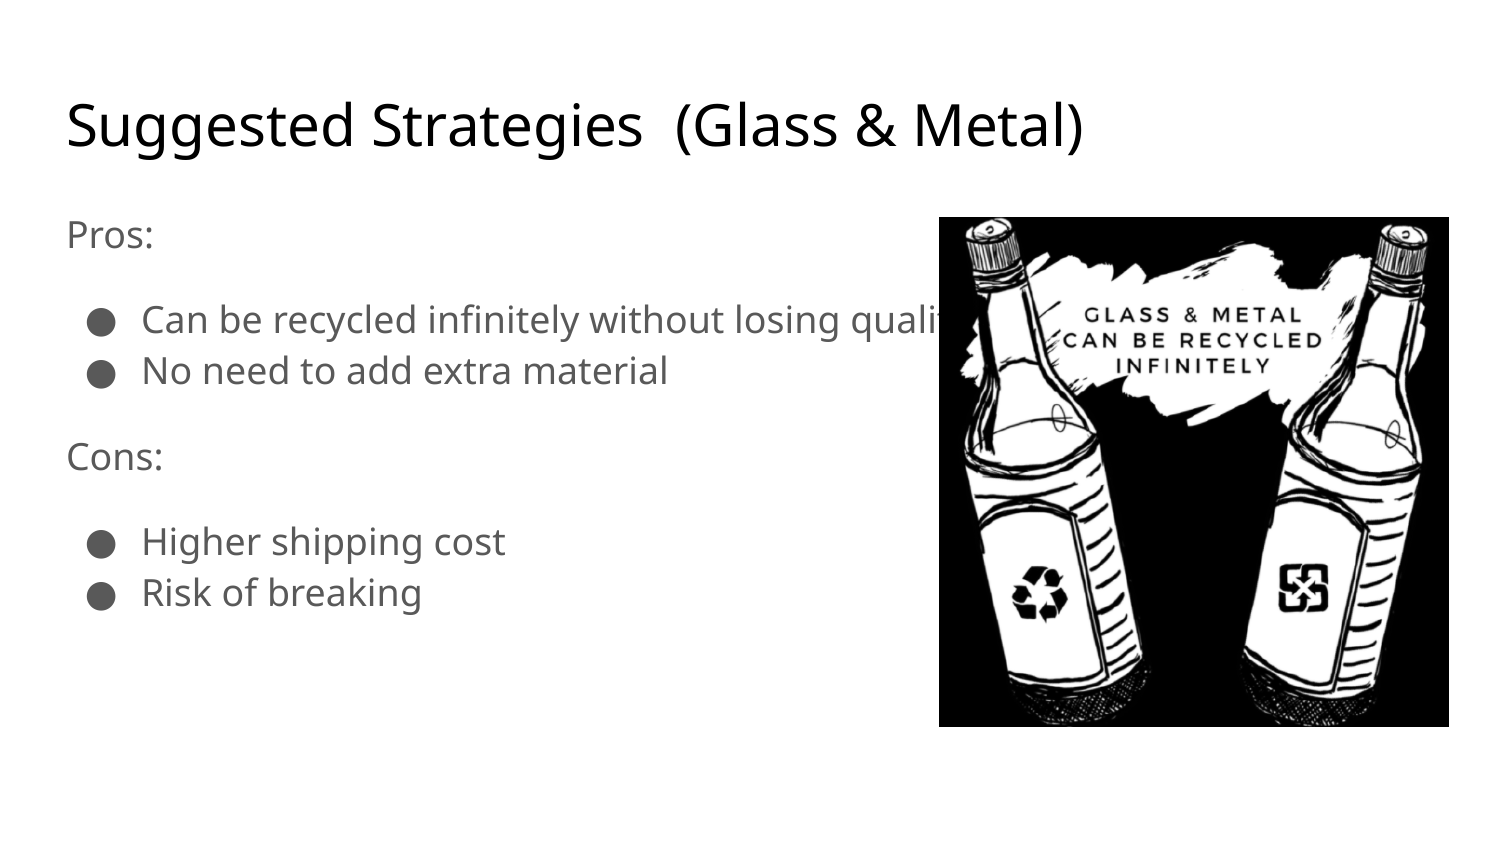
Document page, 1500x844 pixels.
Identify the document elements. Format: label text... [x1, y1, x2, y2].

picture [939, 217, 1450, 727]
title Suggested Strategies (Glass & Metal) [51, 72, 1449, 167]
list Pros: Can be recycled infinitely without losing quality No need to add extra material Cons: Higher shipping cost Risk of breaking [51, 189, 1449, 750]
